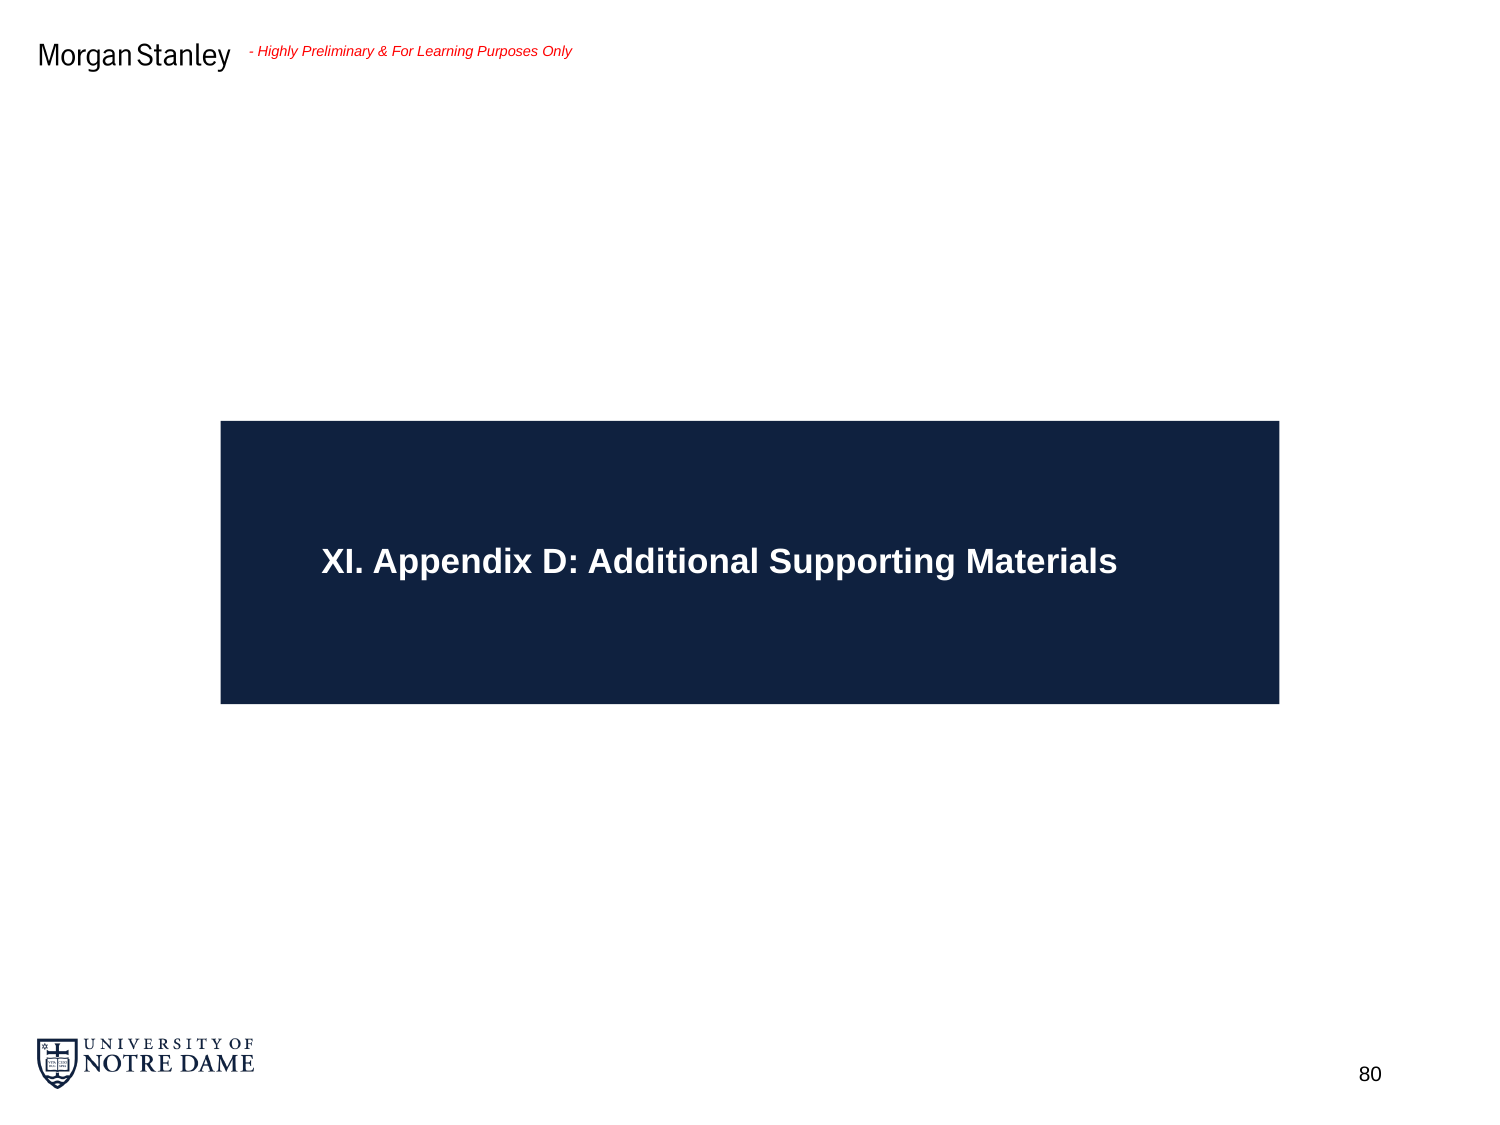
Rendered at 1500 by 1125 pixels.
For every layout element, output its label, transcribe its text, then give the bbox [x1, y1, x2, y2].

slide_number ‹#› [1059, 1042, 1397, 1103]
list XI. Appendix D: Additional Supporting Materials [269, 522, 1231, 603]
picture [37, 1038, 254, 1089]
picture [26, 30, 244, 85]
